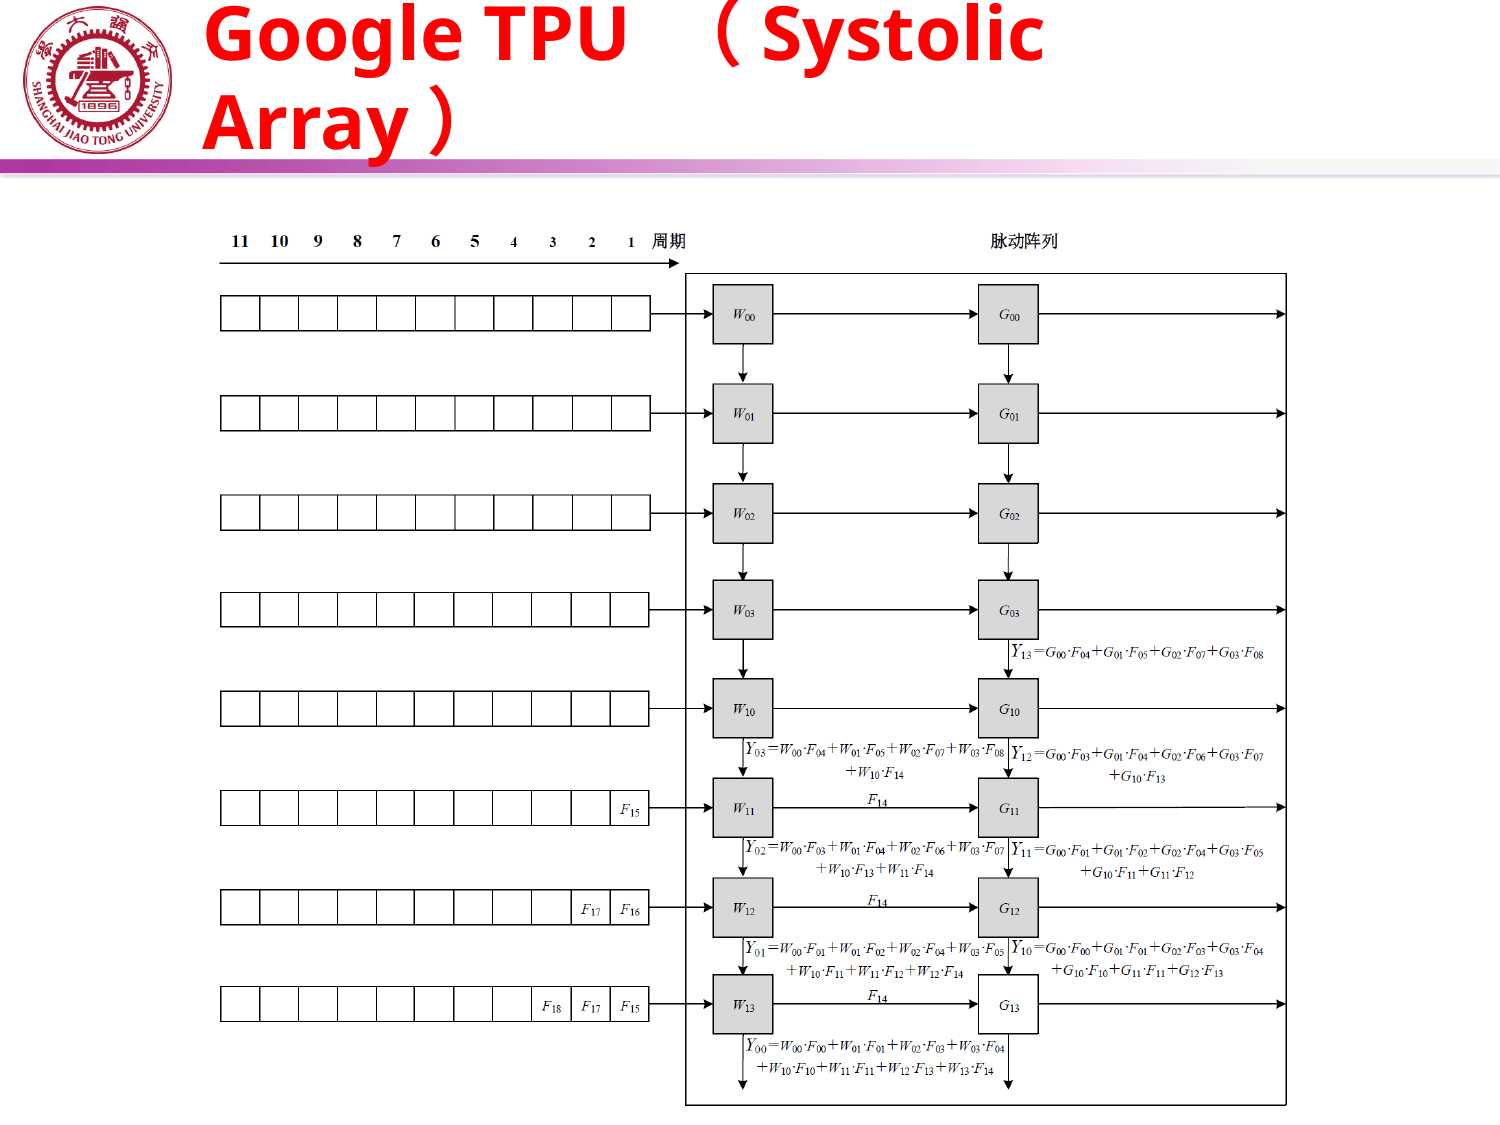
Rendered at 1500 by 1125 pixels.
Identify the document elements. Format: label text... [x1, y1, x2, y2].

picture [163, 211, 1313, 1125]
picture [0, 6, 1500, 179]
title Google TPU （Systolic Array） [187, 0, 1355, 151]
